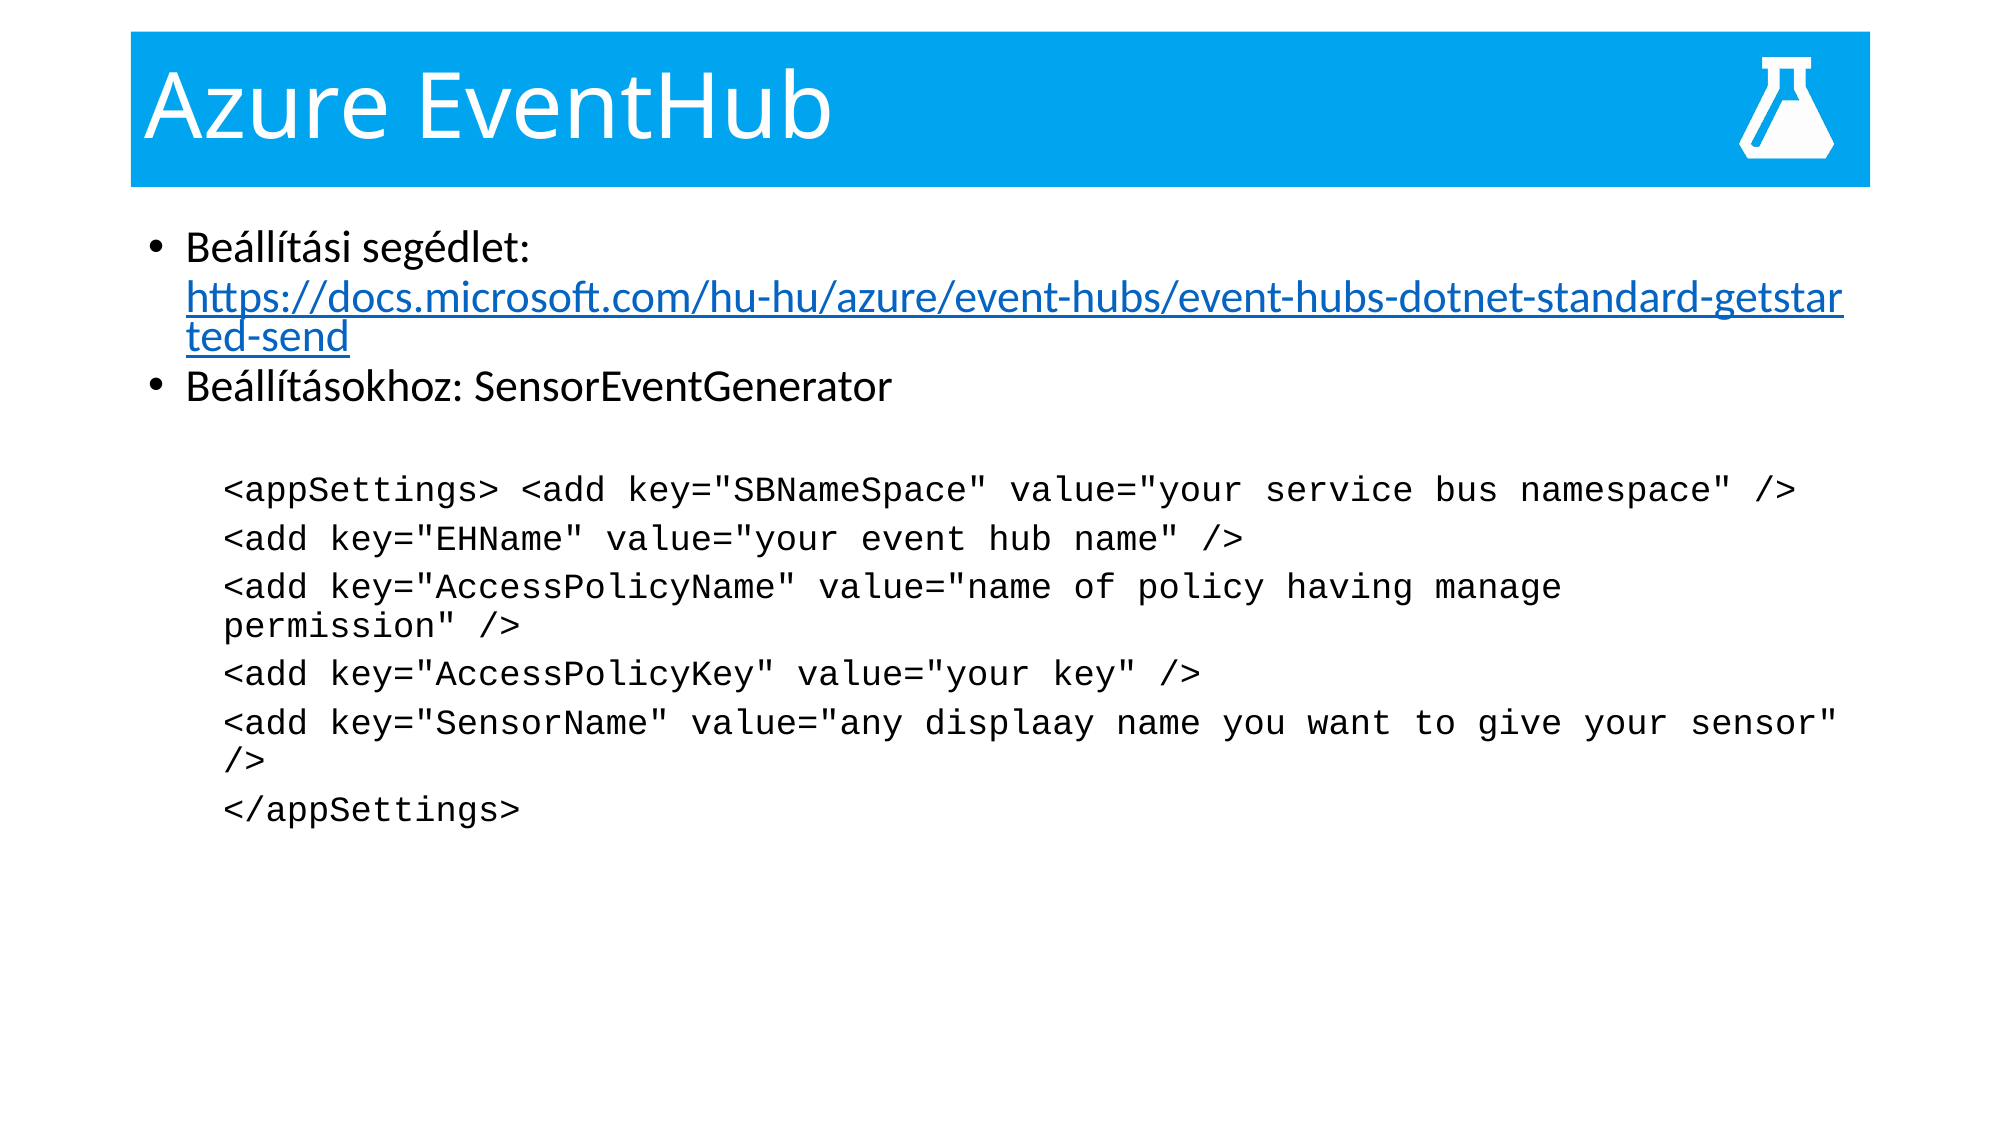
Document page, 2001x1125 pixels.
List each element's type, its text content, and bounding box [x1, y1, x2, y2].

list Beállítási segédlet: https://docs.microsoft.com/hu-hu/azure/event-hubs/event-hubs-dotnet-standard-getstarted-send Beállításokhoz: SensorEventGenerator <appSettings> <add key="SBNameSpace" value="your service bus namespace" /> <add key="EHName" value="your event hub name" /> <add key="AccessPolicyName" value="name of policy having manage permission" /> <add key="AccessPolicyKey" value="your key" /> <add key="SensorName" value="any displaay name you want to give your sensor" /> </appSettings> [133, 215, 1871, 993]
title Azure EventHub [129, 31, 1701, 187]
picture [1740, 58, 1833, 158]
